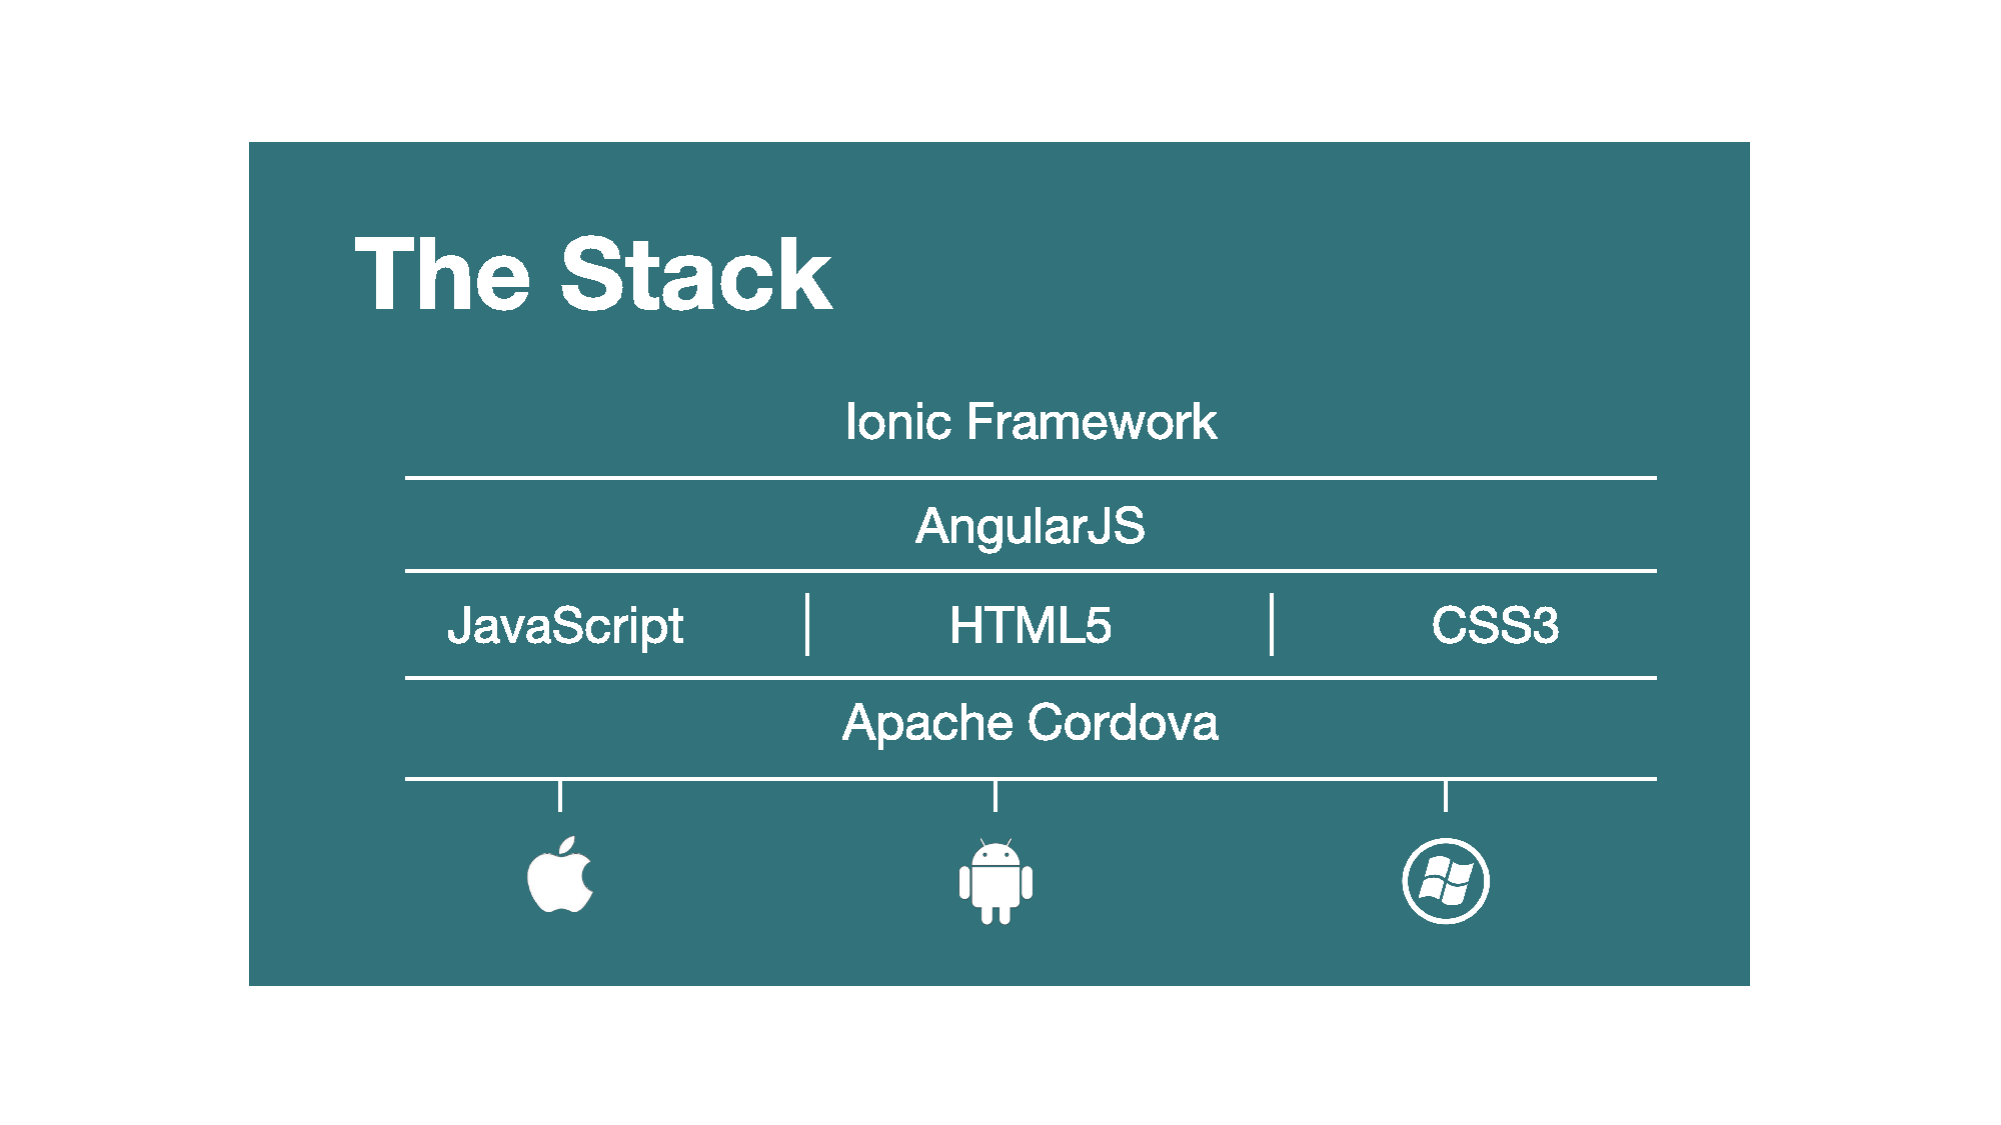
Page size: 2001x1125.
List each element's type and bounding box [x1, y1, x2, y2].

picture [249, 142, 1750, 986]
